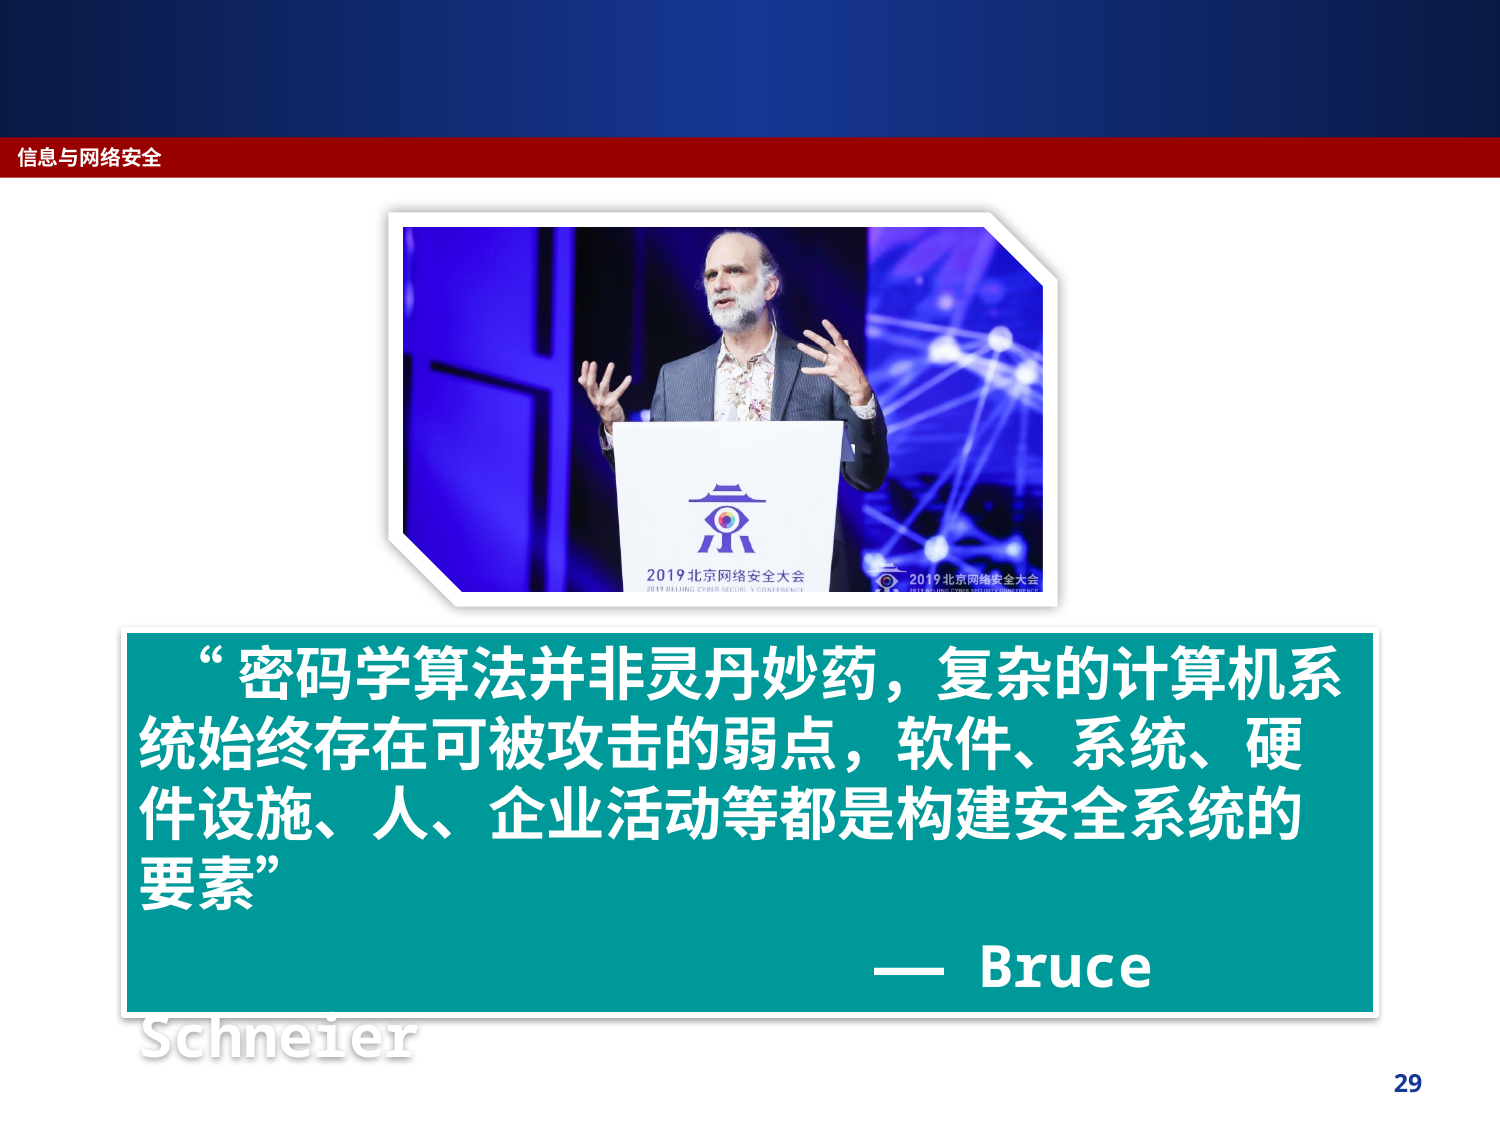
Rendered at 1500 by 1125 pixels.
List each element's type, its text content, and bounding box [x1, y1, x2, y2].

footer 29 [962, 1059, 1438, 1113]
picture [395, 219, 1051, 600]
slide_number 信息与网络安全 [2, 137, 1390, 175]
list “密码学算法并非灵丹妙药，复杂的计算机系统始终存在可被攻击的弱点，软件、系统、硬件设施、人、企业活动等都是构建安全系统的要素” —— Bruce Schneier [121, 627, 1379, 1018]
